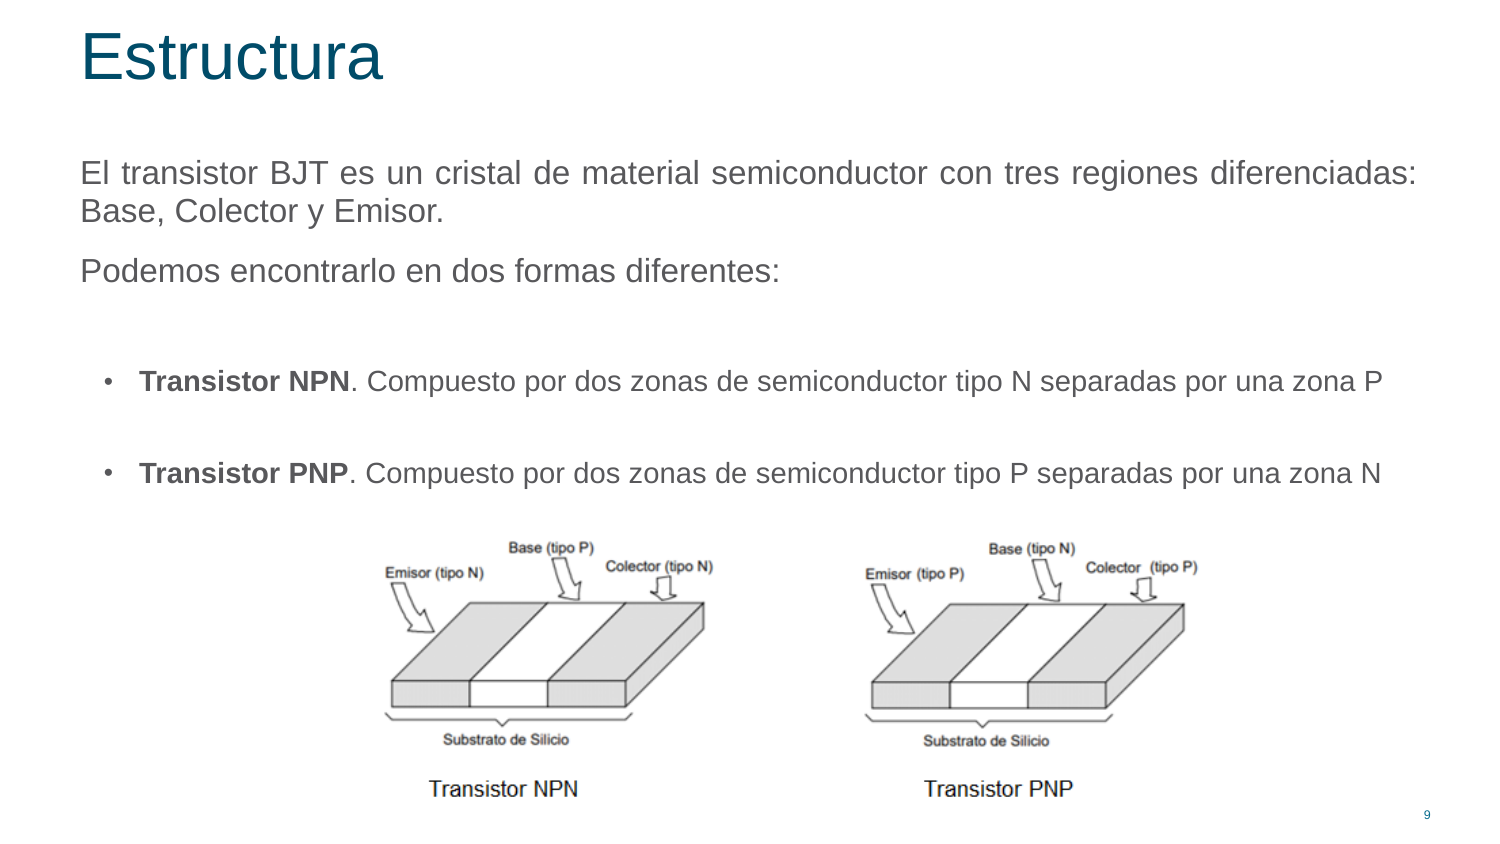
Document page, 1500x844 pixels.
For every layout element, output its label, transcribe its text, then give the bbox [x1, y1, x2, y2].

list El transistor BJT es un cristal de material semiconductor con tres regiones diferenciadas: Base, Colector y Emisor. Podemos encontrarlo en dos formas diferentes: Transistor NPN. Compuesto por dos zonas de semiconductor tipo N separadas por una zona P Transistor PNP. Compuesto por dos zonas de semiconductor tipo P separadas por una zona N [65, 146, 1435, 409]
picture [360, 510, 1216, 816]
title Estructura [65, 0, 1435, 121]
